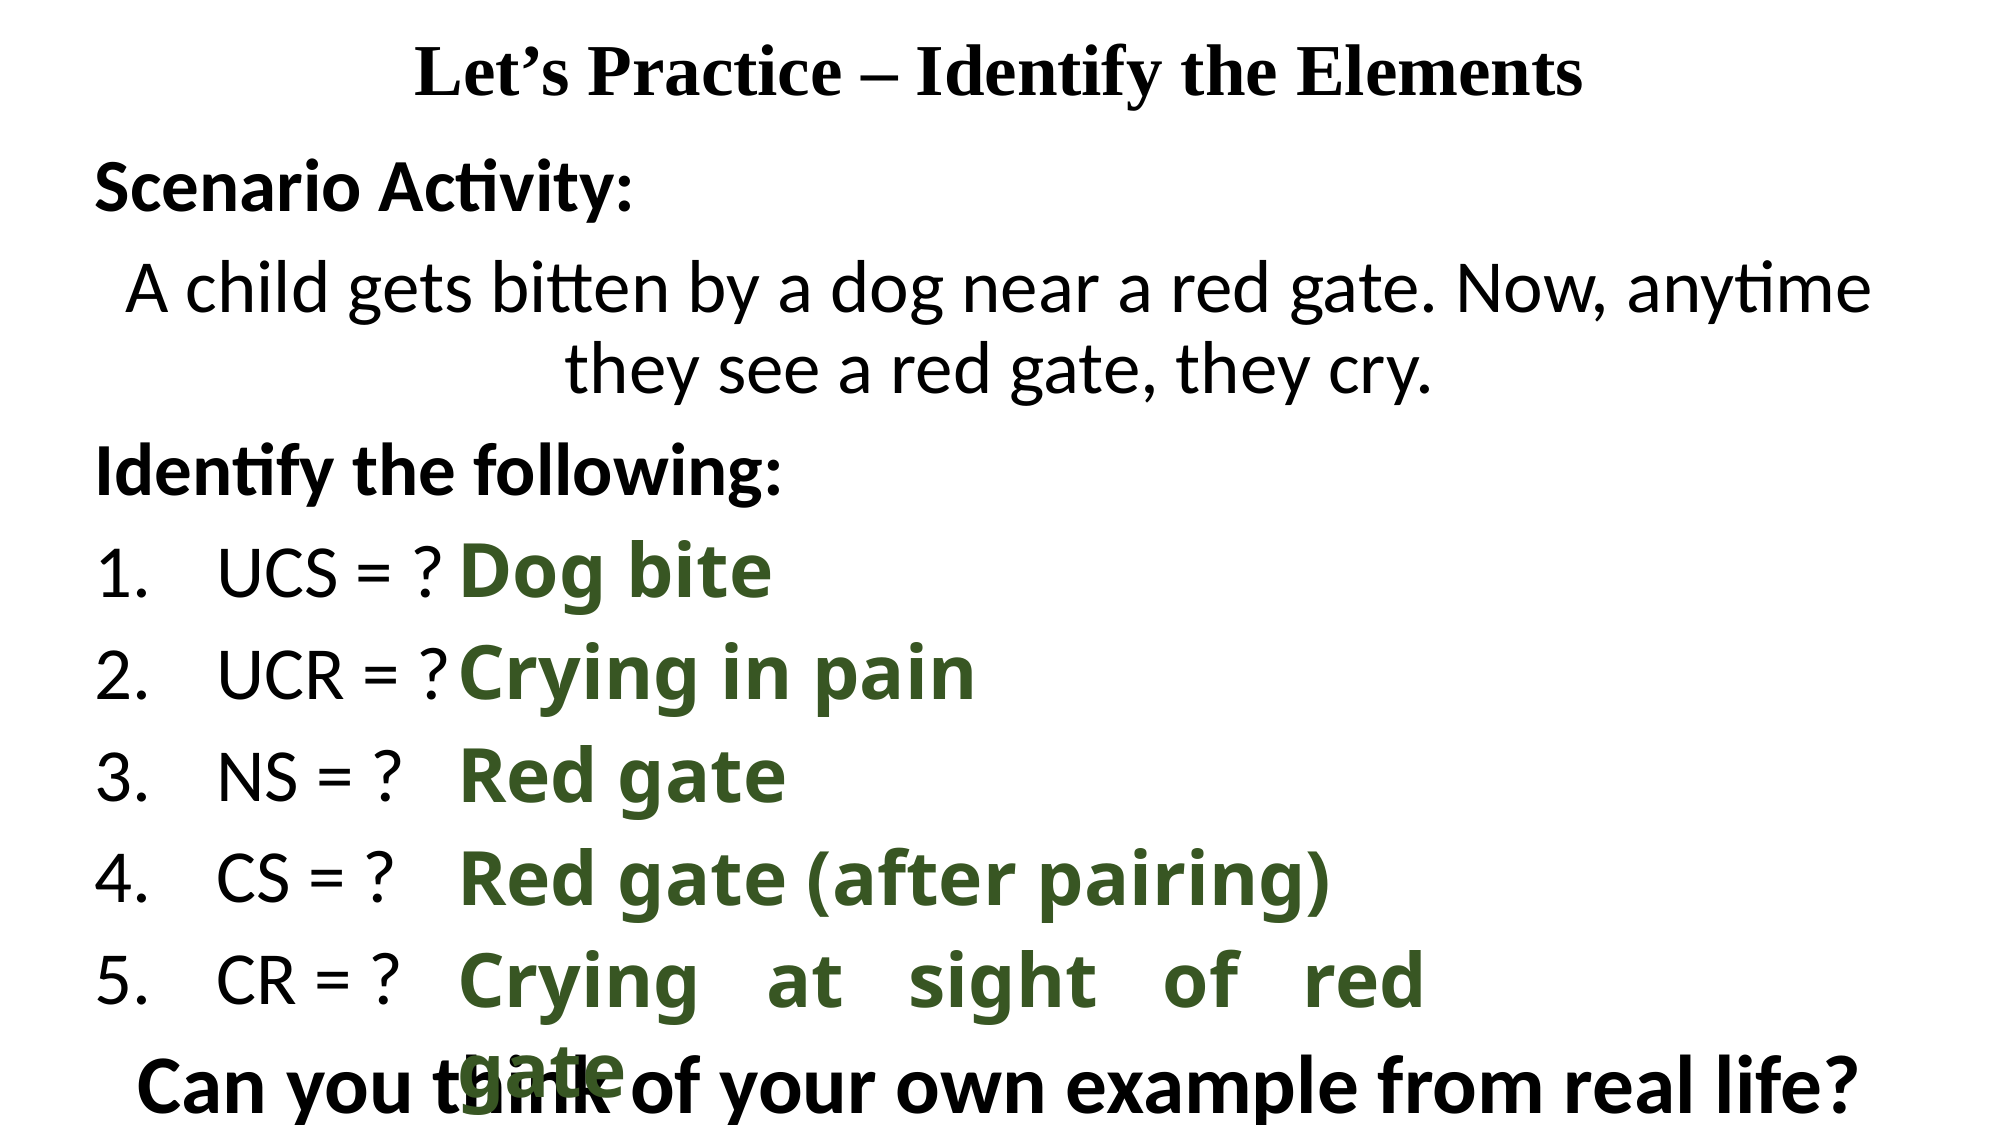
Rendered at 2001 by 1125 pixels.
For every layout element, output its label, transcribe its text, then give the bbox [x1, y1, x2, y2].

text_box Dog bite Crying in pain Red gate Red gate (after pairing) Crying at sight of red gate [442, 514, 1443, 1120]
list Scenario Activity: A child gets bitten by a dog near a red gate. Now, anytime they see a red gate, they cry. Identify the following: UCS = ? UCR = ? NS = ? CS = ? CR = ? Can you think of your own example from real life? [79, 138, 1921, 1101]
title Let’s Practice – Identify the Elements [137, 24, 1863, 119]
